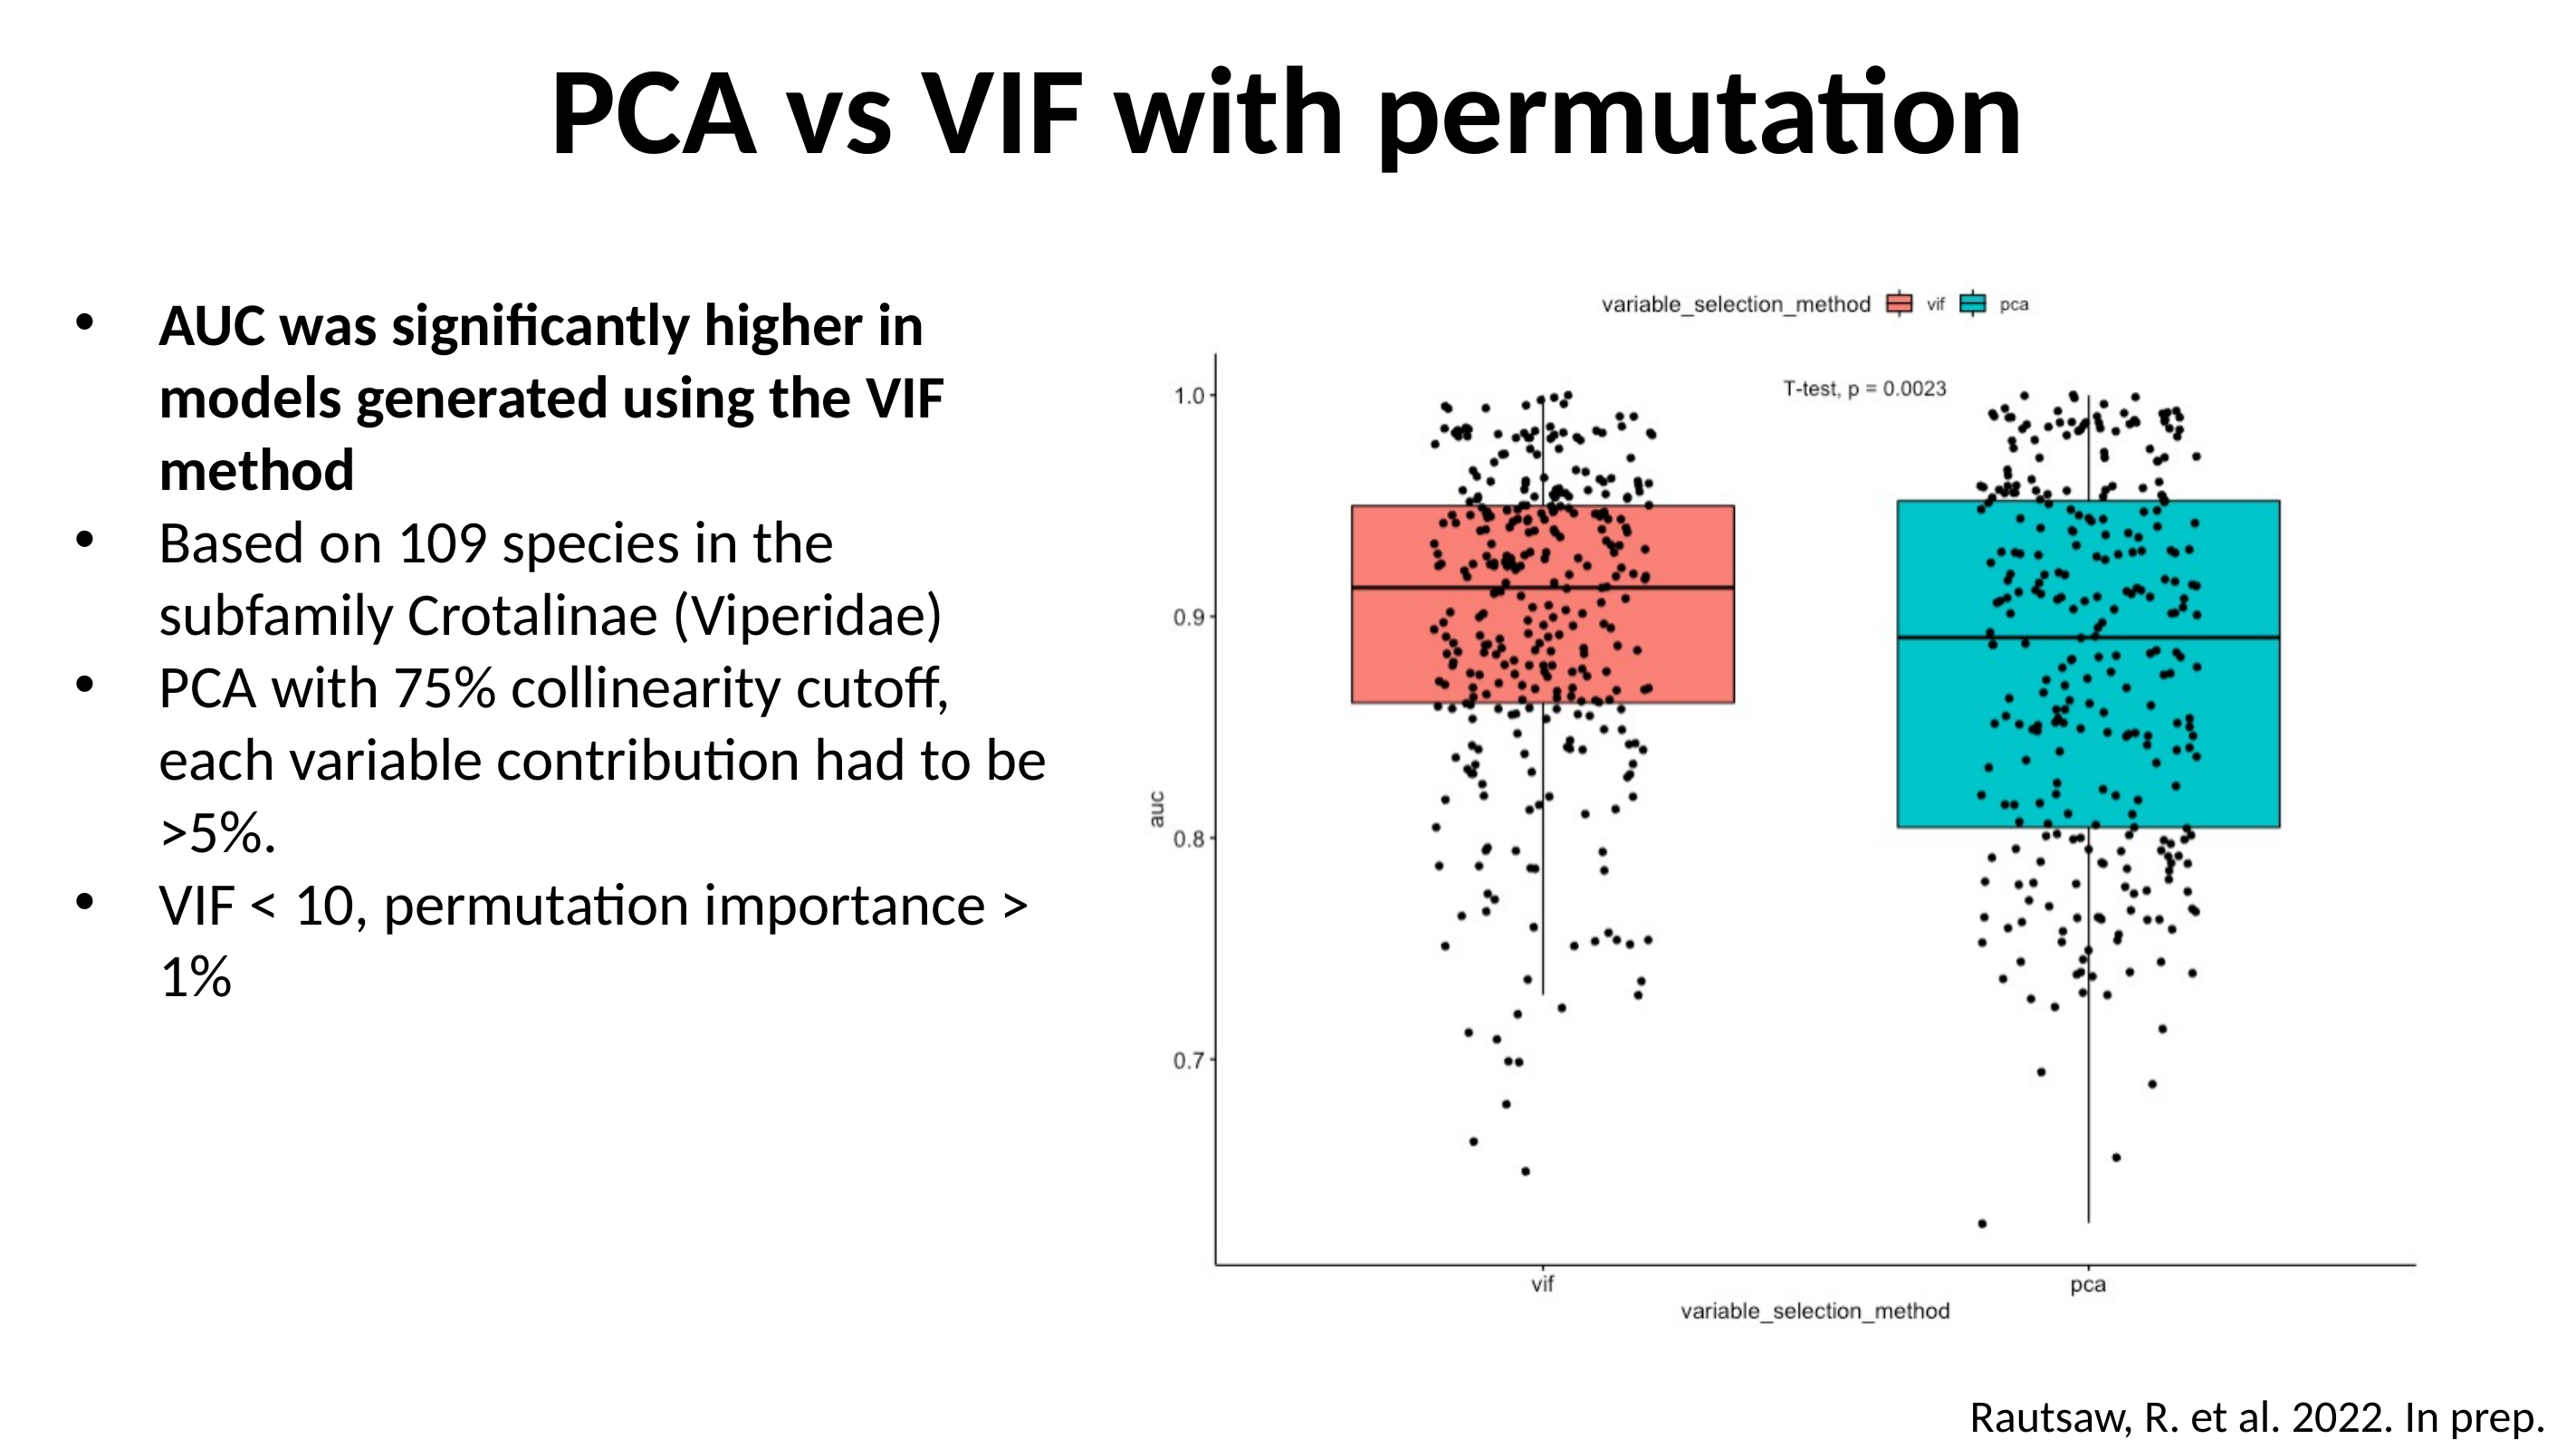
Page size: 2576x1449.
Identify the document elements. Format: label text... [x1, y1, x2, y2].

text_box Rautsaw, R. et al. 2022. In prep. [1962, 1378, 2554, 1449]
text_box AUC was significantly higher in models generated using the VIF method Based on 109 species in the subfamily Crotalinae (Viperidae) PCA with 75% collinearity cutoff, each variable contribution had to be >5%. VIF < 10, permutation importance > 1% [66, 277, 1064, 1017]
text_box PCA vs VIF with permutation [541, 21, 2034, 187]
picture [1142, 265, 2425, 1333]
